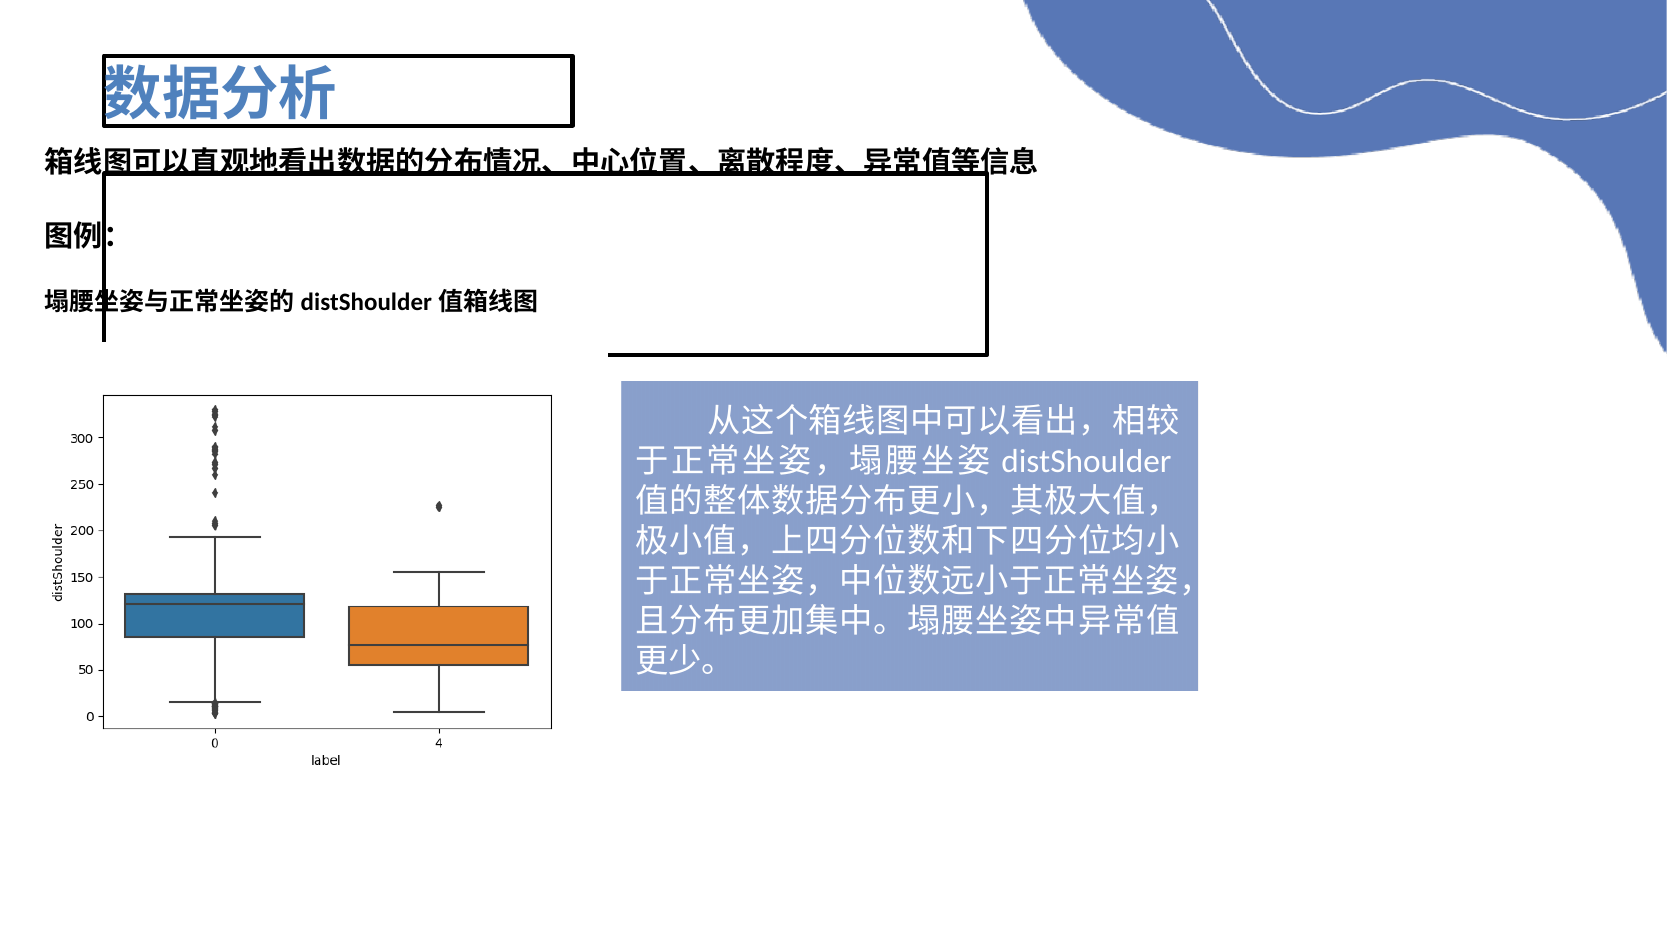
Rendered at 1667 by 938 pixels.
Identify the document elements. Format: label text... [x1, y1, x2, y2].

text_box 箱线图可以直观地看出数据的分布情况、中心位置、离散程度、异常值等信息 [30, 135, 1016, 186]
text_box 图例： [30, 210, 586, 260]
text_box 塌腰坐姿与正常坐姿的distShoulder值箱线图 [29, 278, 1016, 324]
picture [29, 341, 609, 776]
picture [1022, 0, 1667, 364]
text_box 数据分析 [102, 54, 575, 128]
text_box [102, 186, 989, 278]
picture [620, 381, 1199, 691]
text_box [102, 324, 989, 357]
